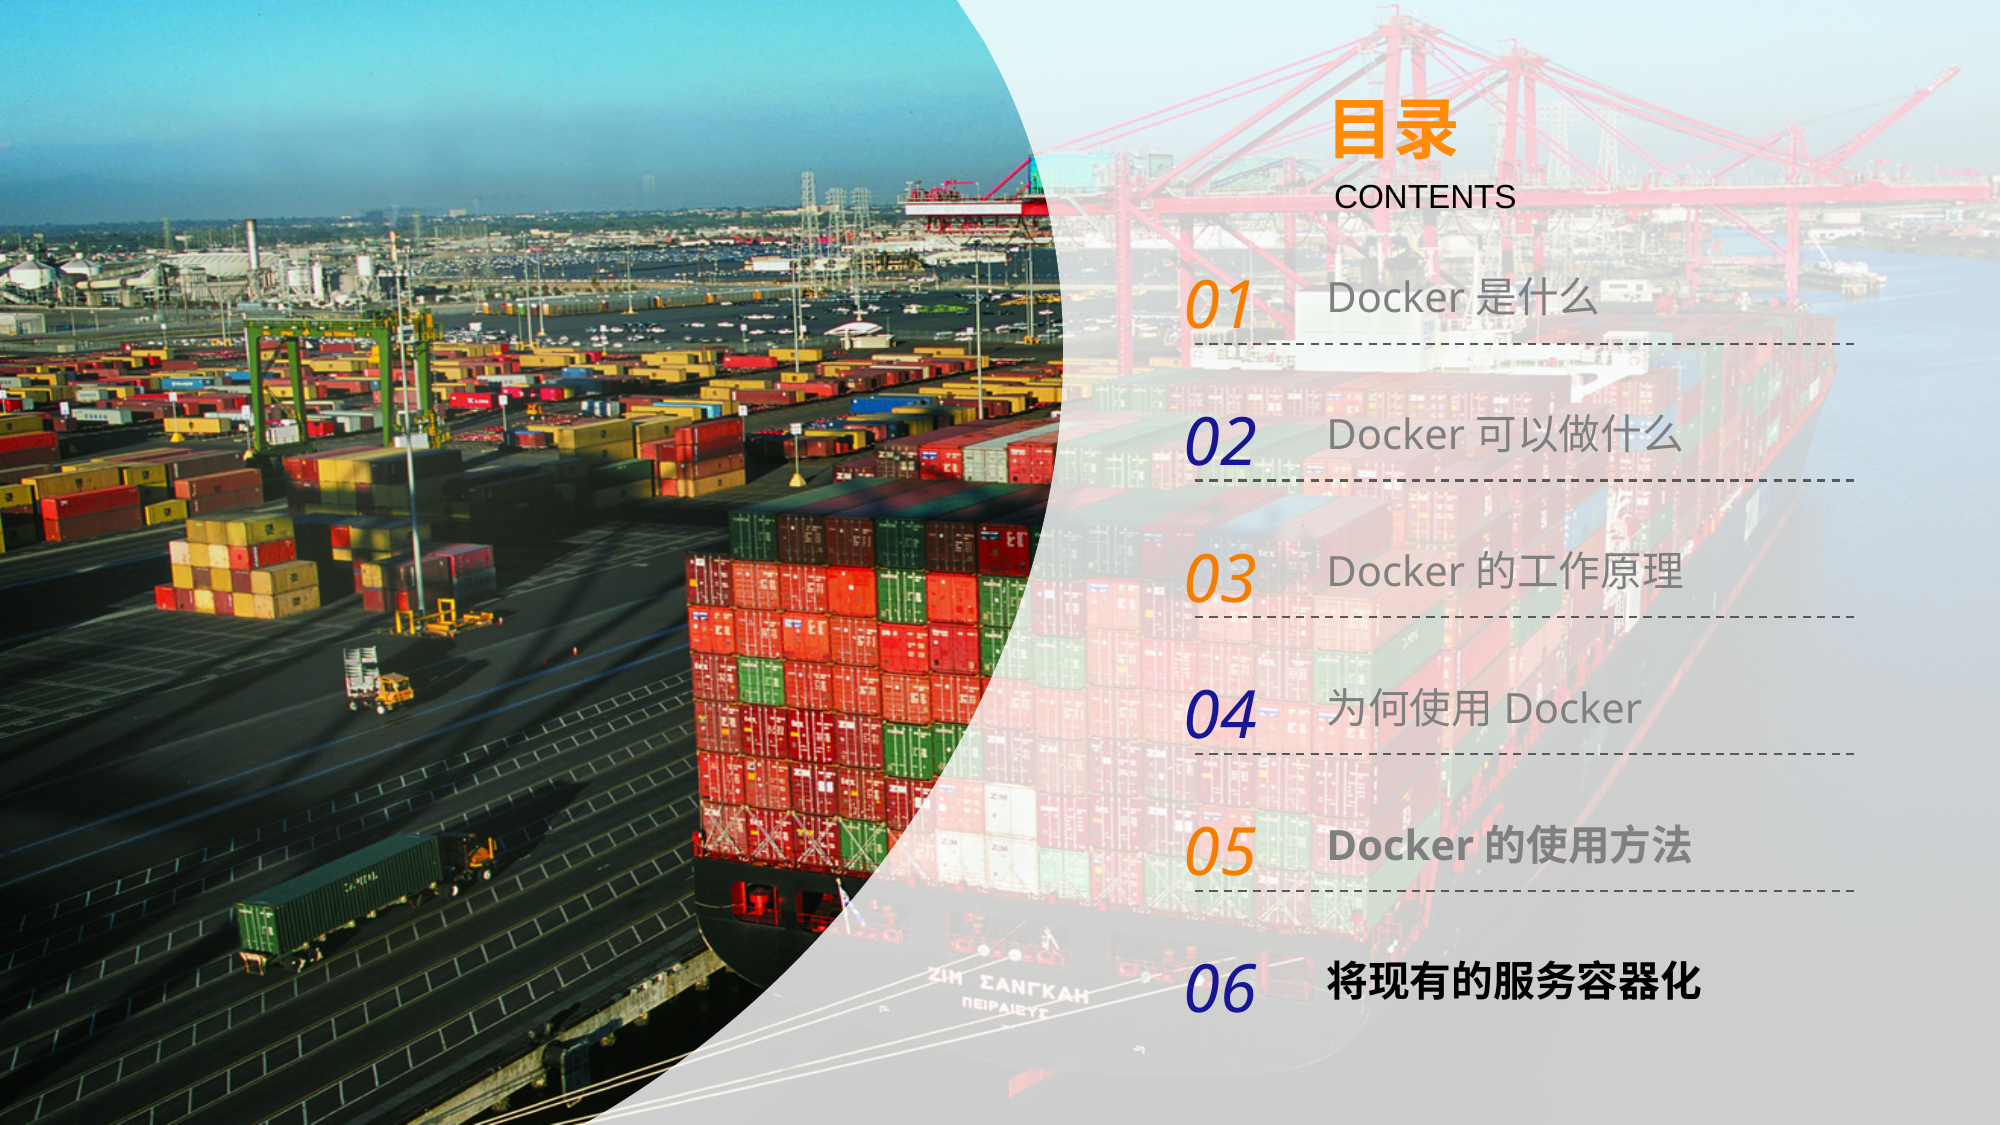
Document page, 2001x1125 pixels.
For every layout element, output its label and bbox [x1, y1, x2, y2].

text_box [1311, 79, 1650, 224]
picture [0, 0, 2000, 1125]
text_box [1169, 254, 1854, 1035]
